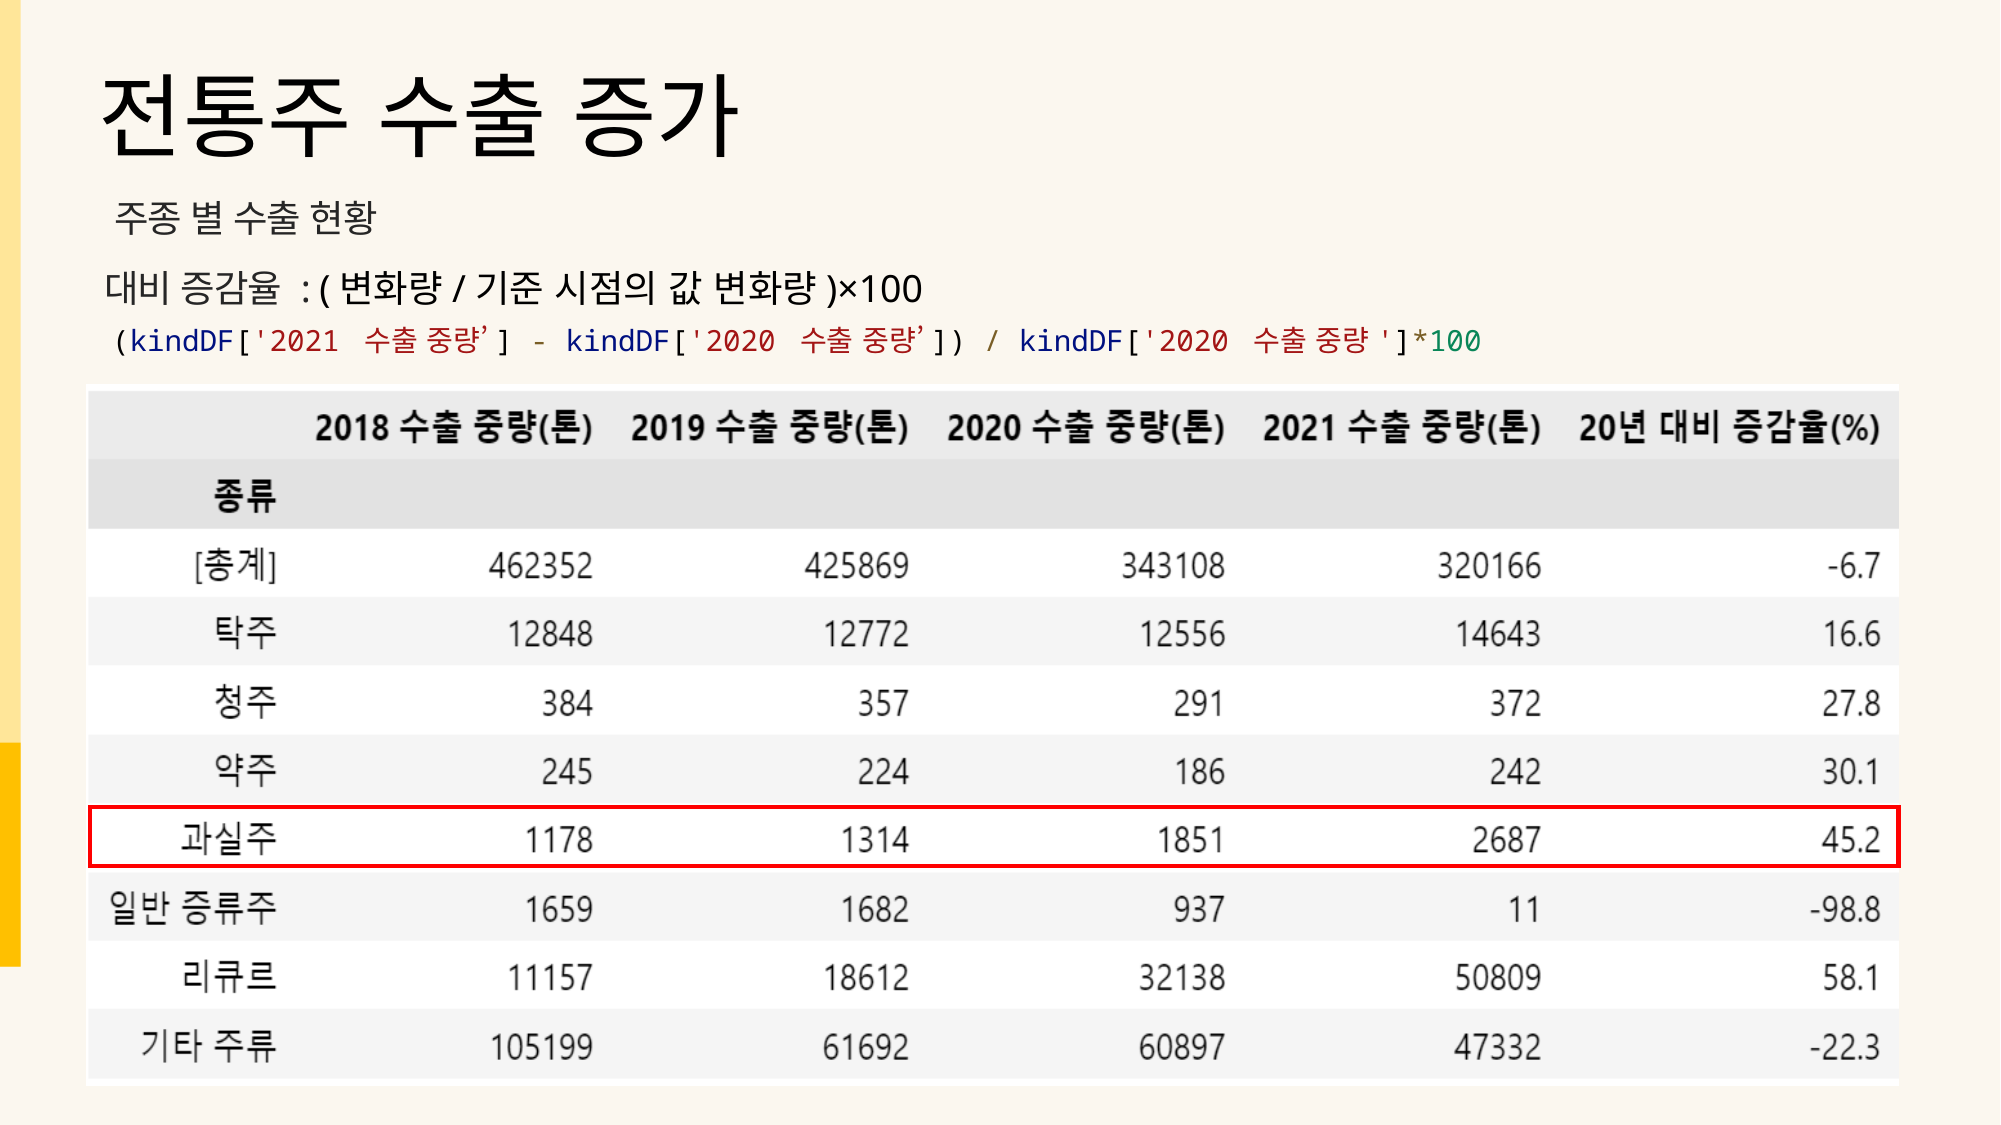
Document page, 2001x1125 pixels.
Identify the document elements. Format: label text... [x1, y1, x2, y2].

text_box (kindDF['2021 수출 중량’] - kindDF['2020 수출 중량’]) / kindDF['2020 수출 중량']*100 [89, 293, 1815, 384]
text_box 대비 증감율 : (변화량/기준 시점의 값 변화량​)×100 [89, 230, 1815, 293]
title 전통주 수출 증가 [83, 12, 1809, 230]
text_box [0, 0, 21, 967]
text_box 주종 별 수출 현황 [80, 187, 716, 293]
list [86, 384, 1899, 1086]
